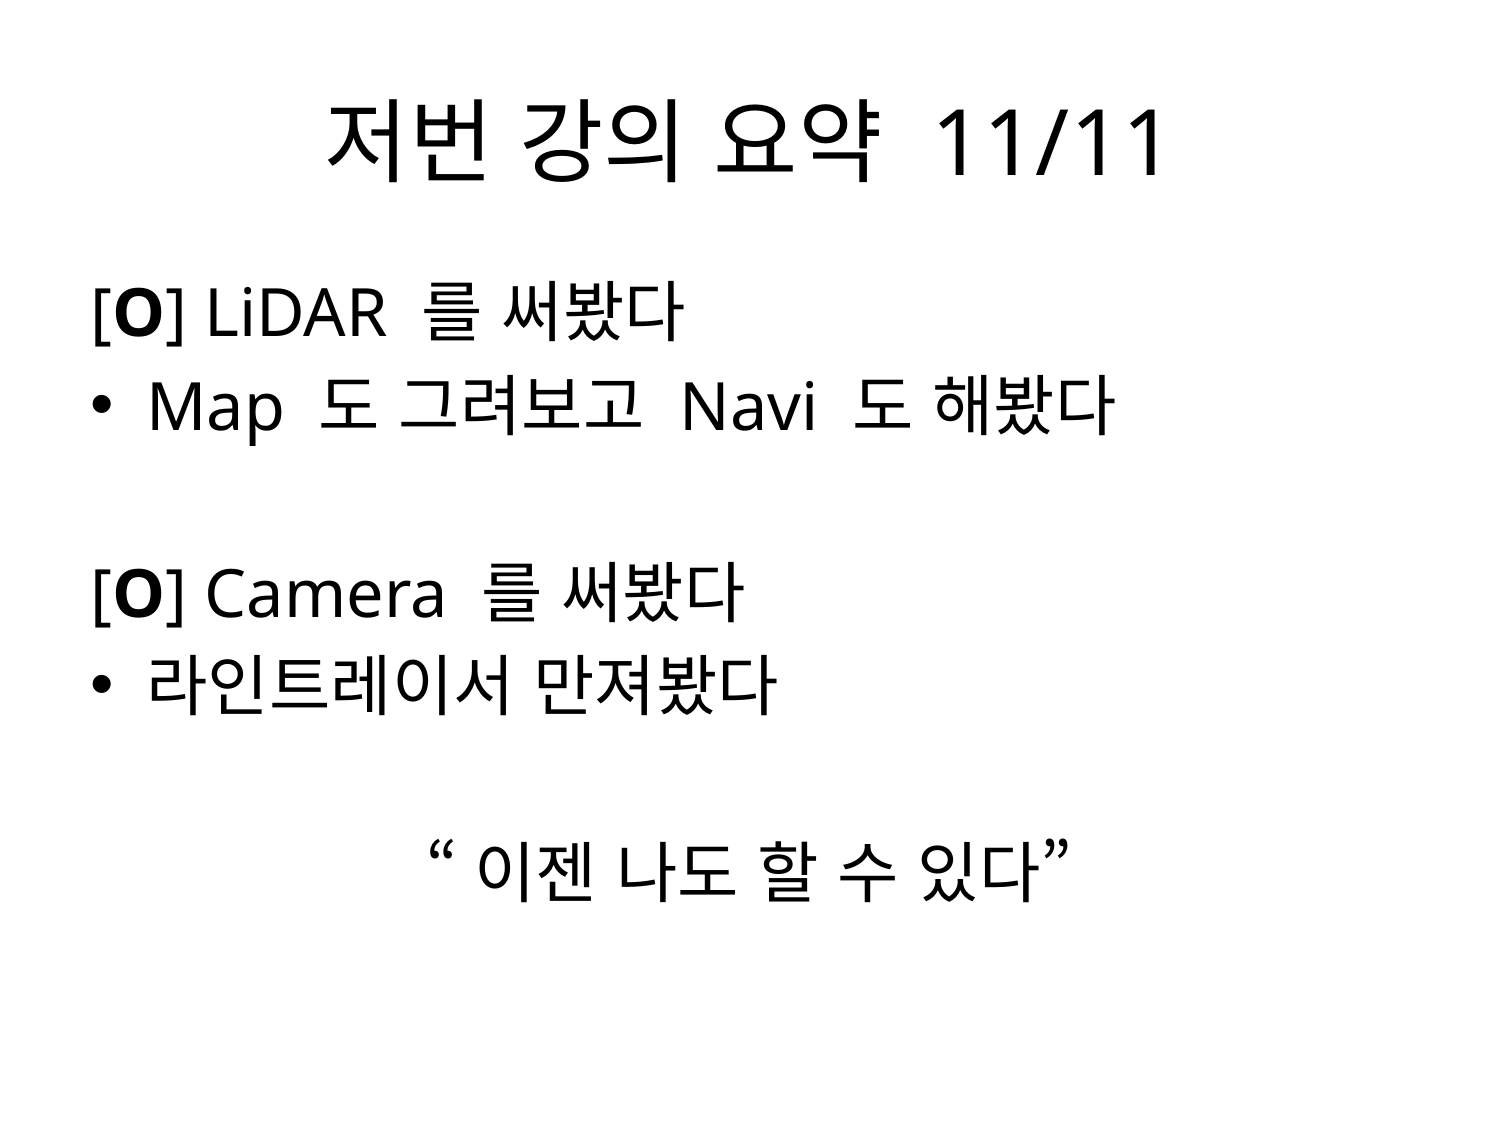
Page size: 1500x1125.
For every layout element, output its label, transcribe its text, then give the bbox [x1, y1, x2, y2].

title 저번 강의 요약 11/11 [75, 45, 1425, 233]
list [O] LiDAR 를 써봤다 Map 도 그려보고 Navi 도 해봤다 [O] Camera 를 써봤다 라인트레이서 만져봤다 “이젠 나도 할 수 있다” [75, 262, 1425, 1005]
